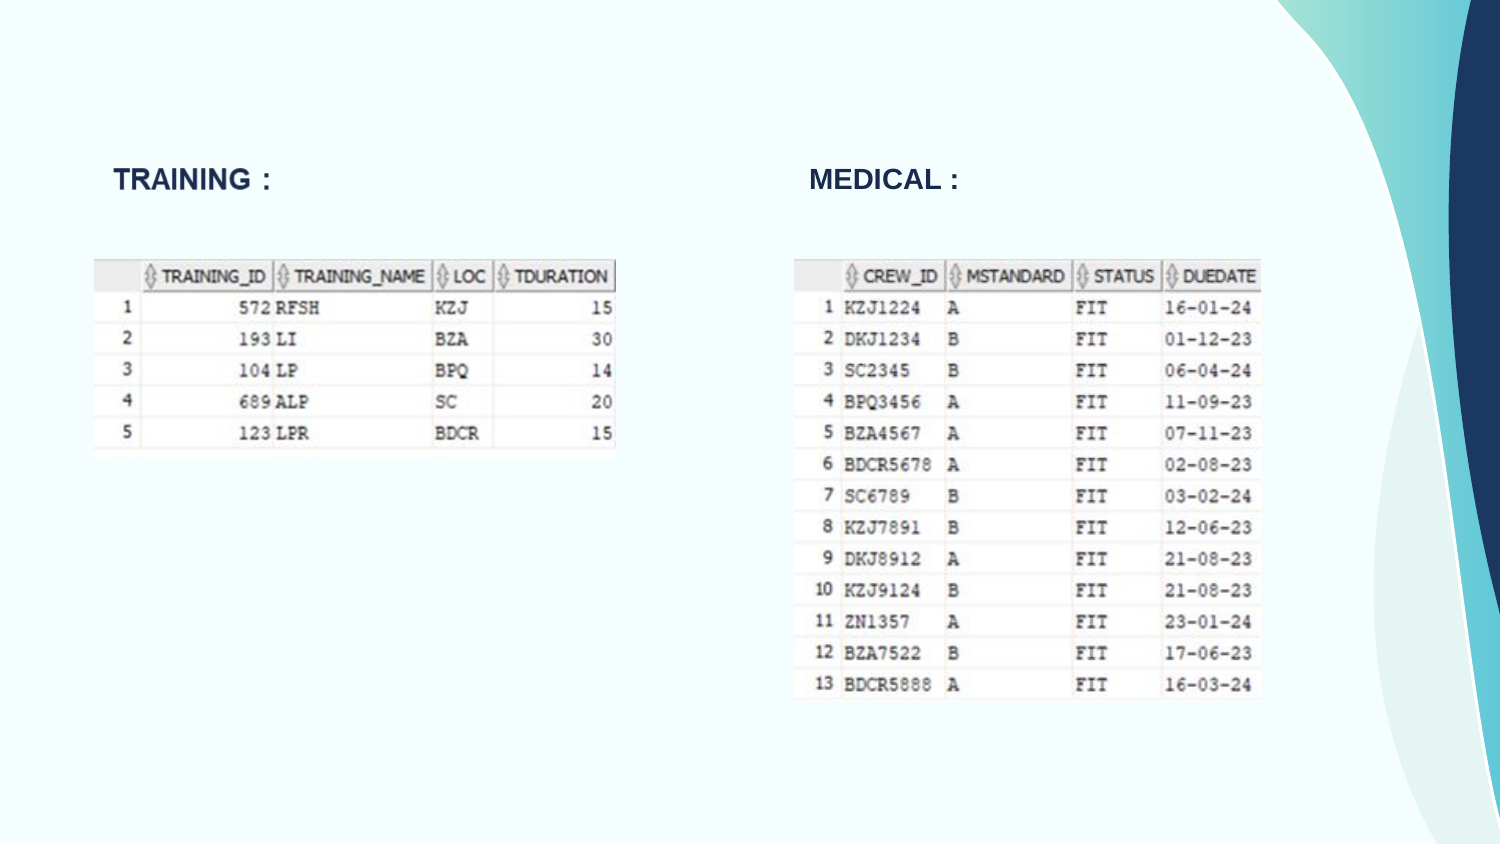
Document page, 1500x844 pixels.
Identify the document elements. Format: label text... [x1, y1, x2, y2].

picture [94, 259, 616, 457]
picture [94, 152, 541, 215]
text_box MEDICAL : [794, 152, 1238, 203]
picture [794, 259, 1261, 701]
